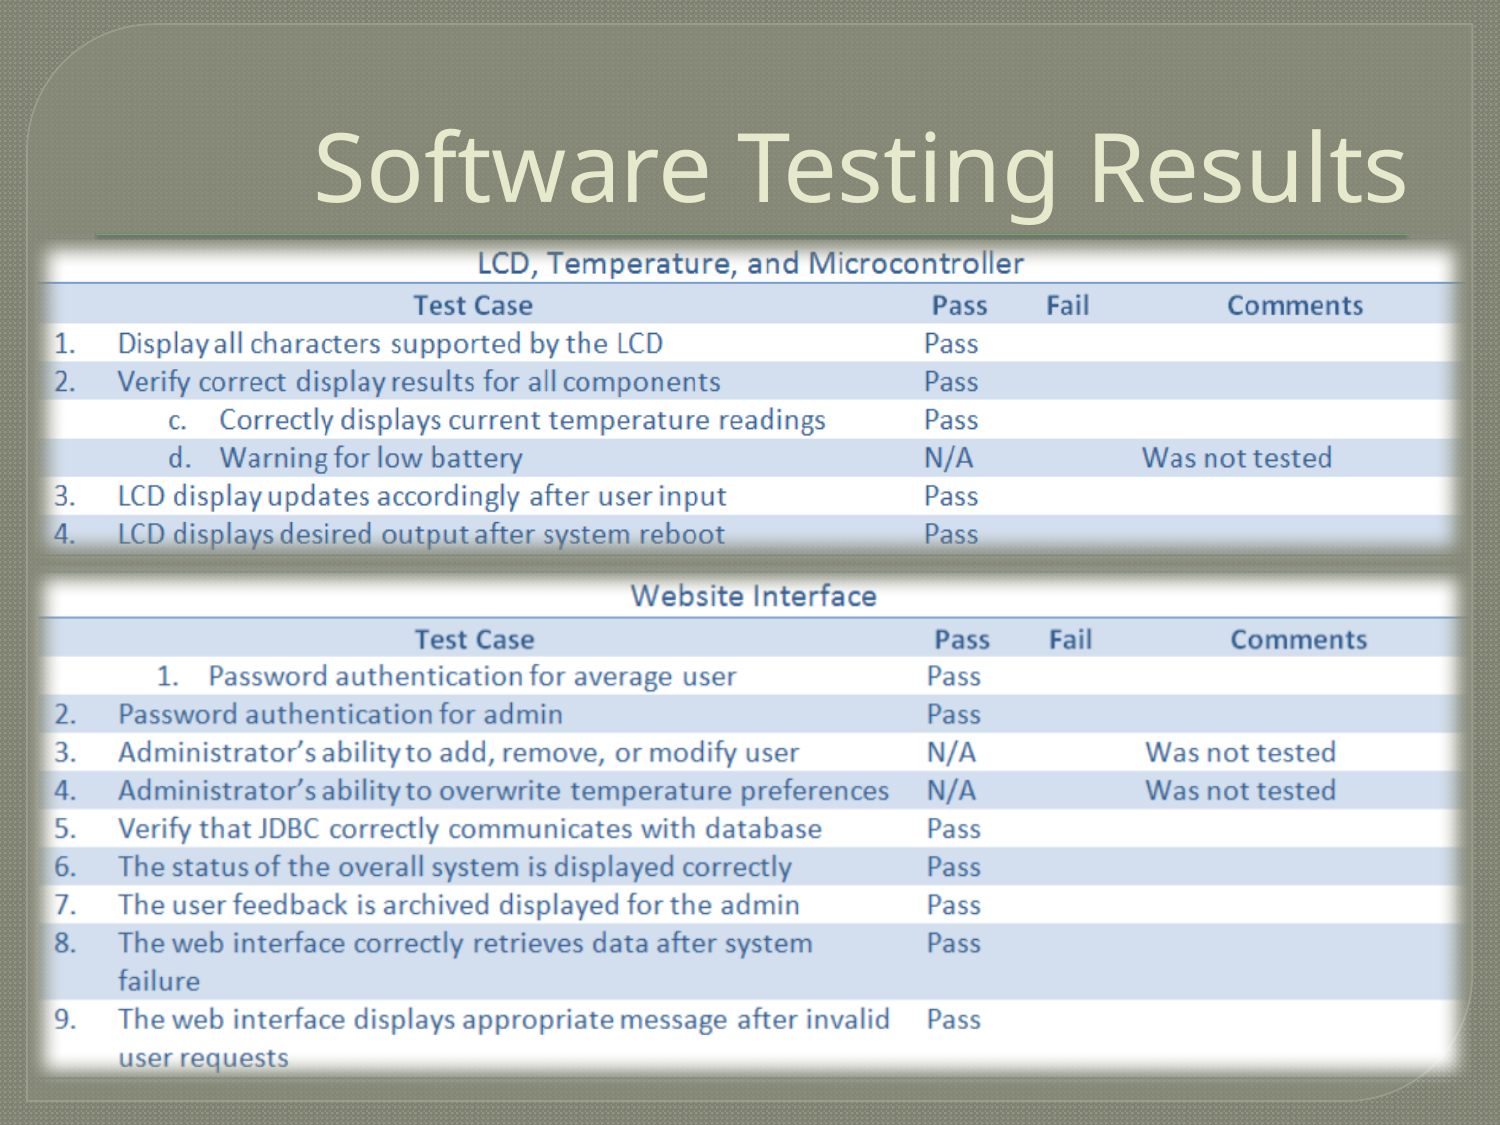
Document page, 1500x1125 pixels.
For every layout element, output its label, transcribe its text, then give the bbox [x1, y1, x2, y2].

title Software Testing Results [75, 41, 1425, 230]
picture [28, 233, 1472, 1088]
